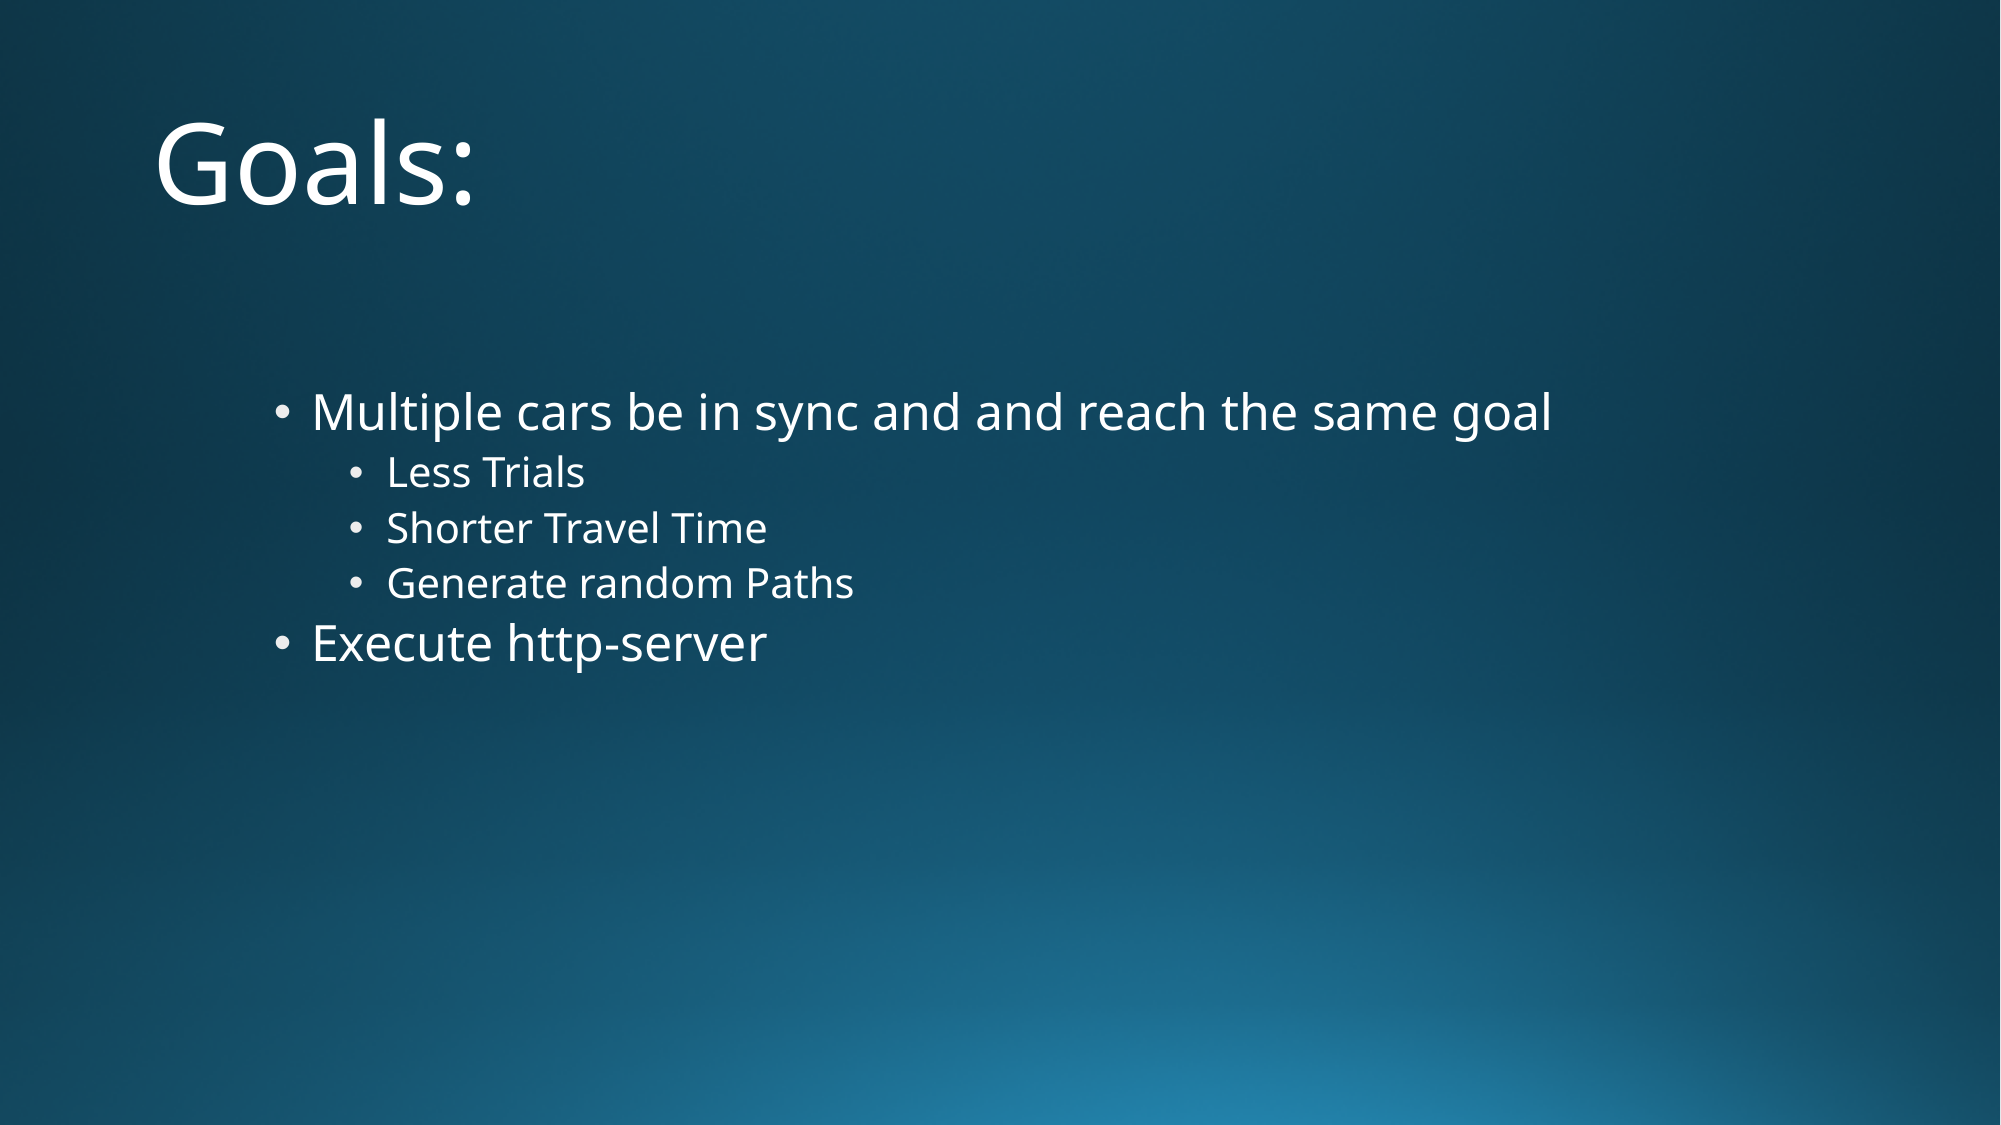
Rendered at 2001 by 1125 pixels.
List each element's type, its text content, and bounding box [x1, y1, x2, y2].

picture [0, 0, 2001, 1125]
list Multiple cars be in sync and and reach the same goal Less Trials Shorter Travel Time Generate random Paths Execute http-server [183, 299, 1863, 1014]
title Goals: [137, 59, 1863, 278]
